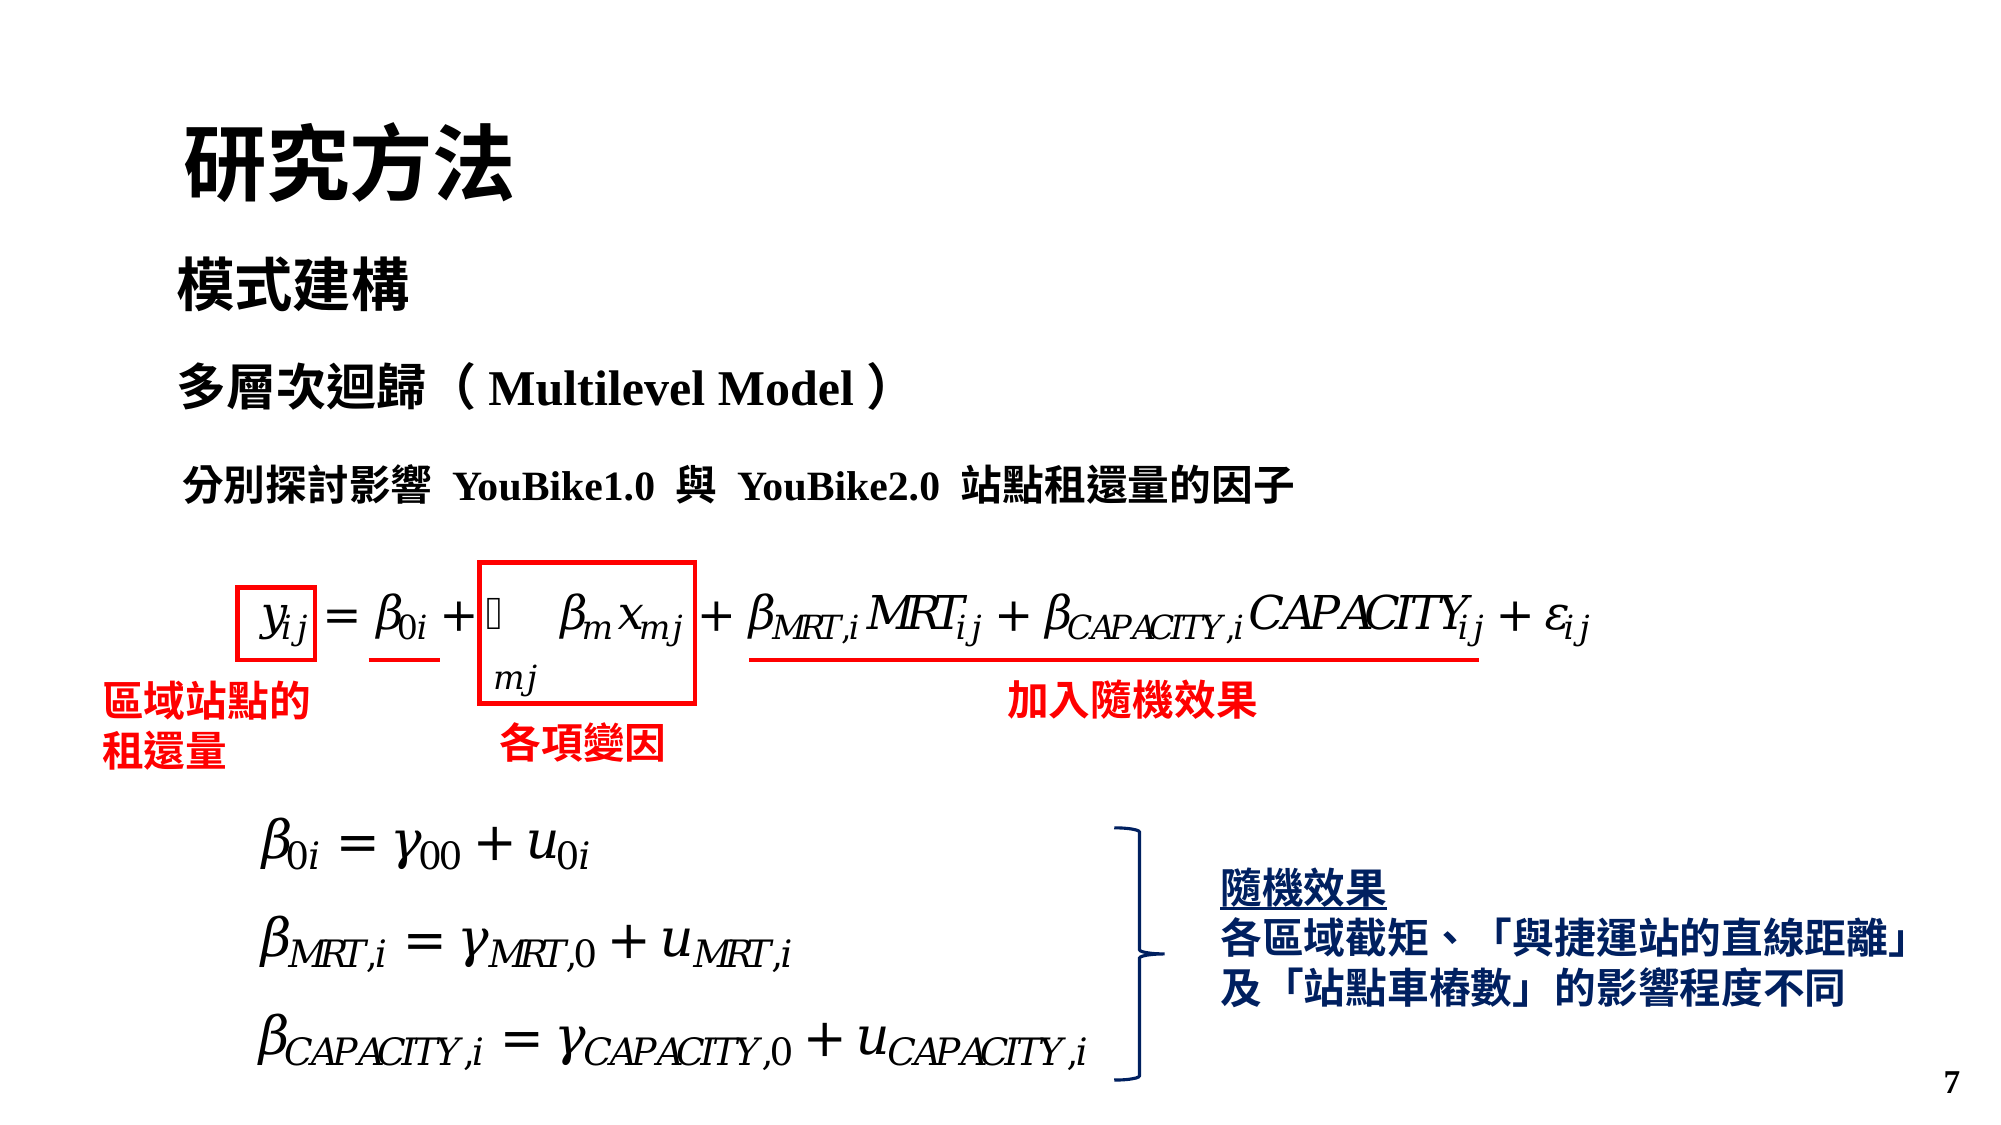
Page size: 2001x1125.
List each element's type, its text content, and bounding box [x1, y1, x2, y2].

text_box 隨機效果 各區域截矩、「與捷運站的直線距離」及「站點車樁數」的影響程度不同 [1205, 854, 1975, 1020]
text_box 多層次迴歸（Multilevel Model） [161, 347, 1130, 423]
text_box 分別探討影響 YouBike1.0 與 YouBike2.0 站點租還量的因子 [167, 451, 1798, 516]
text_box [1114, 827, 1165, 1080]
picture [167, 792, 1130, 1087]
text_box 各項變因 [484, 709, 690, 775]
text_box 研究方法 [168, 103, 532, 219]
slide_number 7 [1524, 1053, 1975, 1114]
text_box 加入隨機效果 [992, 700, 1287, 732]
text_box [478, 700, 696, 705]
picture [218, 550, 1662, 700]
text_box 模式建構 [161, 240, 915, 326]
